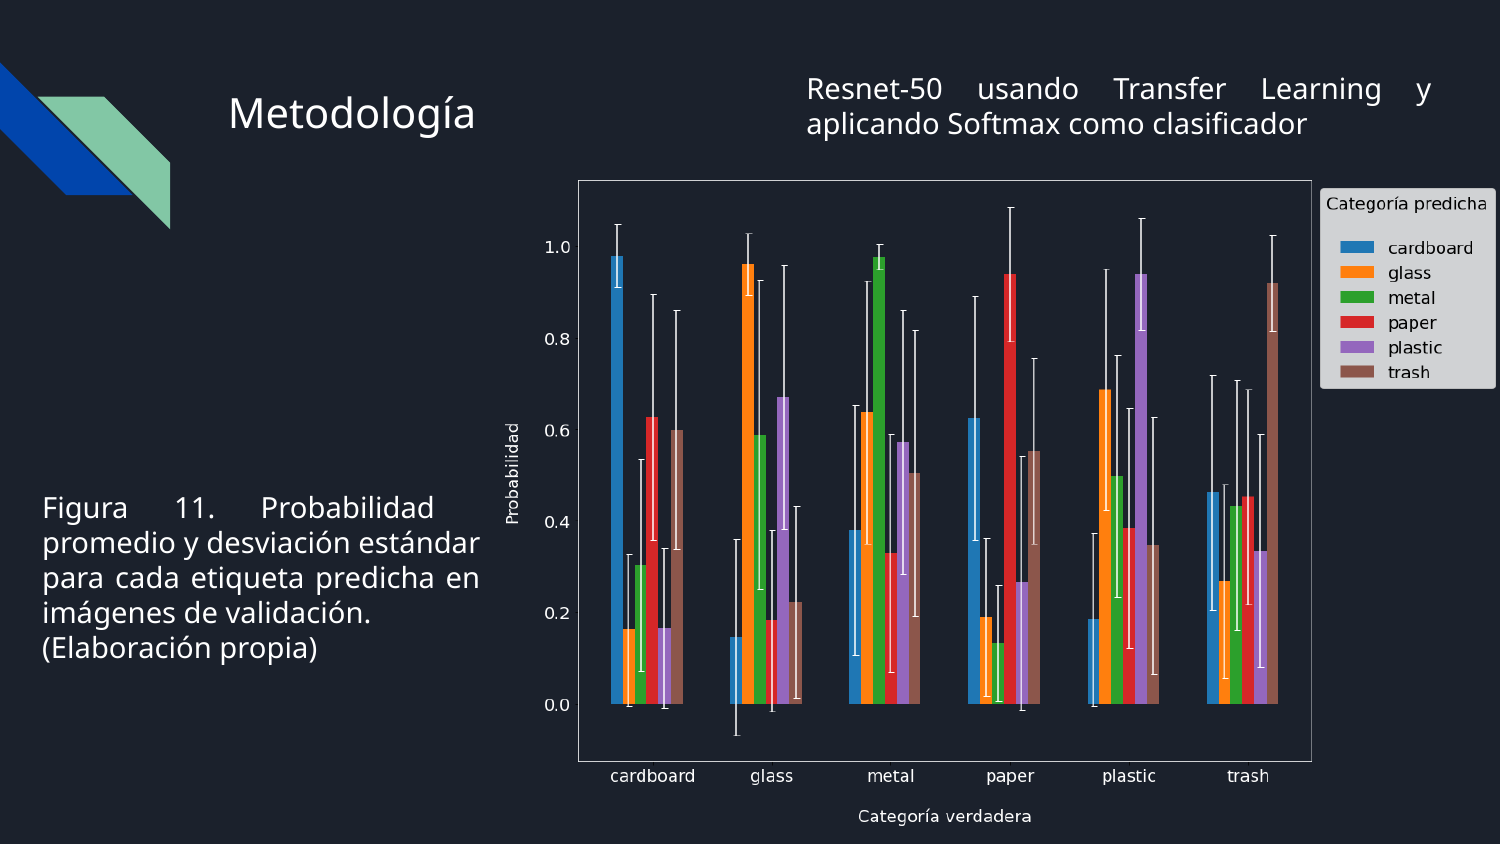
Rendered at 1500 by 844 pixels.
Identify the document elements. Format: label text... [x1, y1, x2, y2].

list Figura 11. Probabilidad promedio y desviación estándar para cada etiqueta predicha en imágenes de validación. (Elaboración propia) [14, 459, 481, 712]
list Resnet-50 usando Transfer Learning y aplicando Softmax como clasificador [791, 40, 1447, 170]
picture [496, 174, 1500, 831]
title Metodología [212, 64, 1368, 215]
